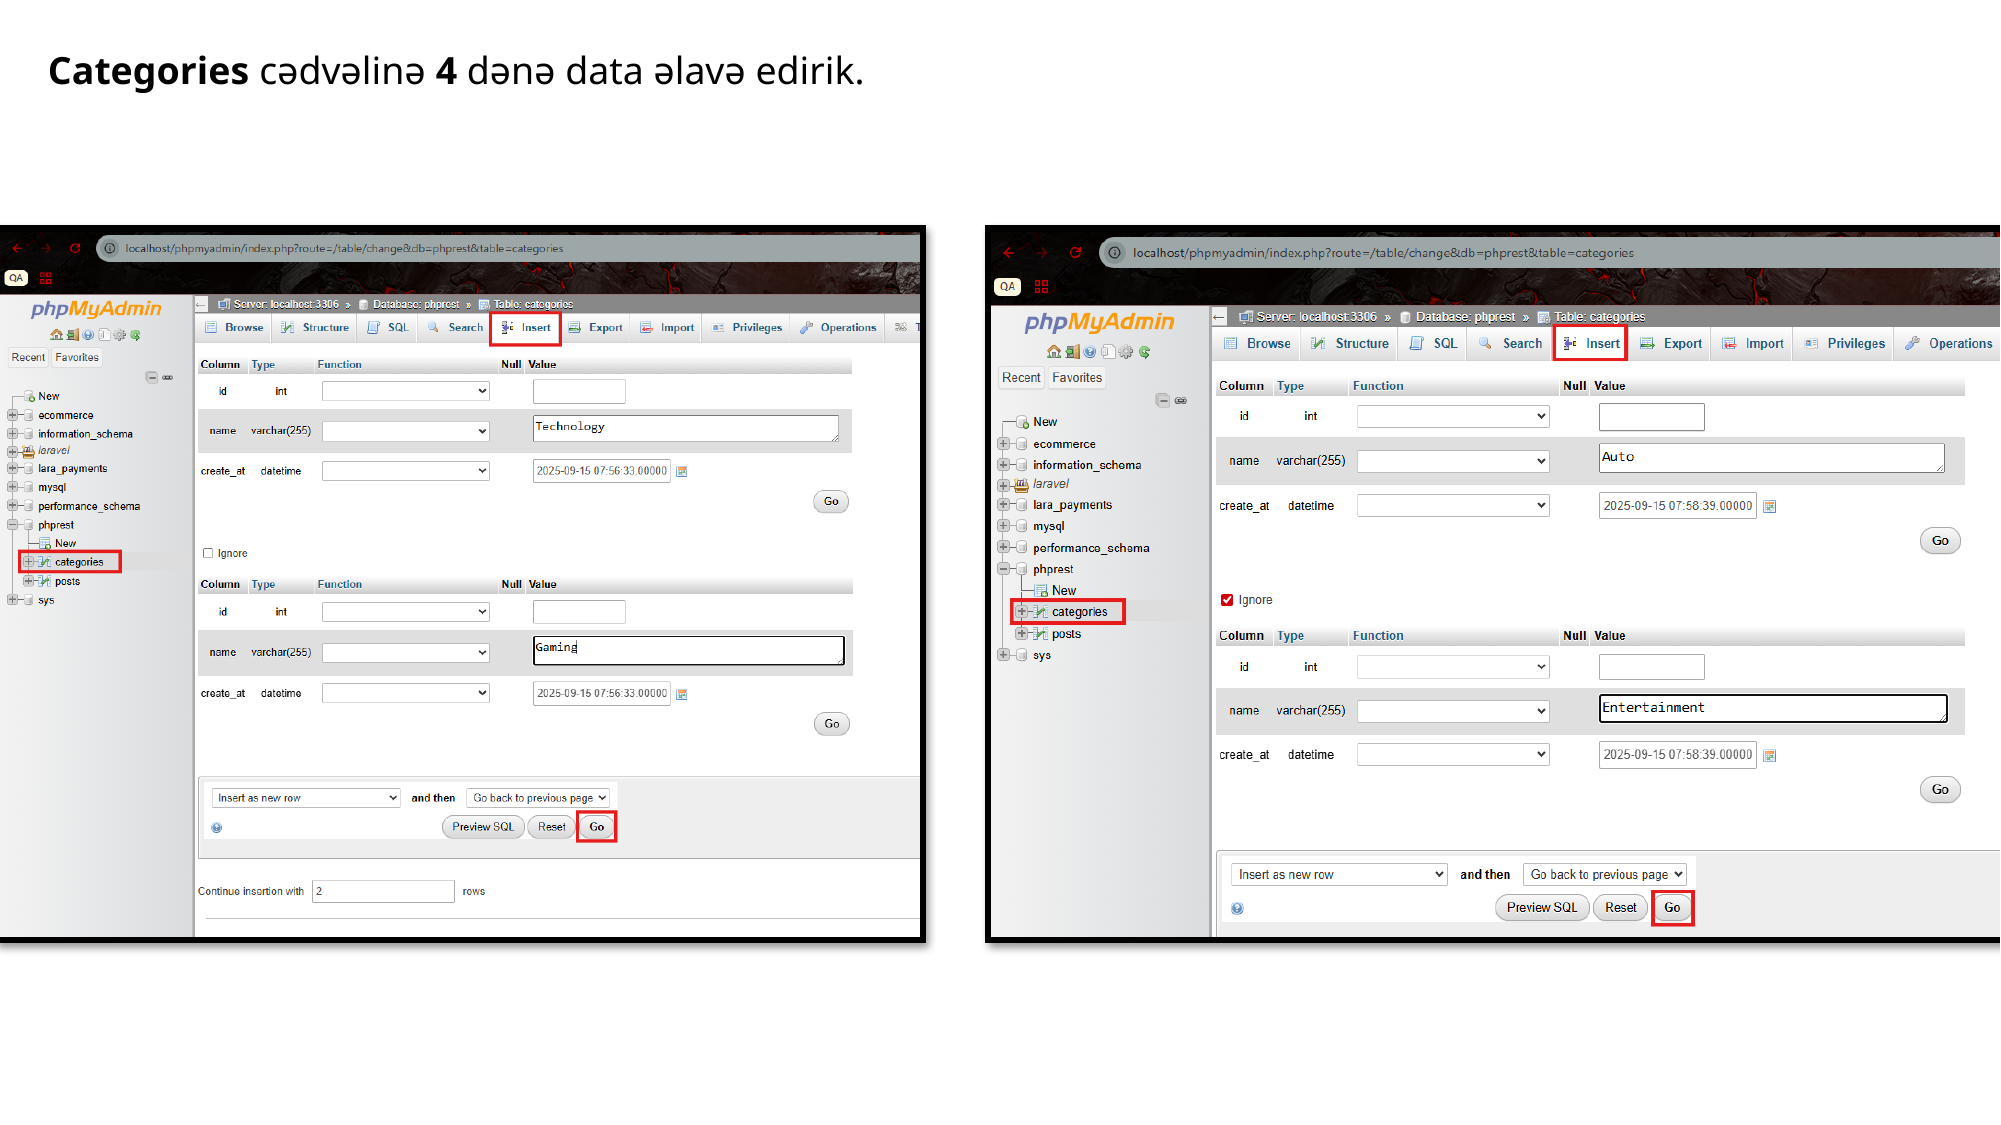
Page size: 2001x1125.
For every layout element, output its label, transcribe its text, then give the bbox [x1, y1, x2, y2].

picture [0, 231, 920, 938]
picture [991, 231, 2000, 938]
text_box Categories cədvəlinə 4 dənə data əlavə edirik. [33, 40, 1973, 100]
